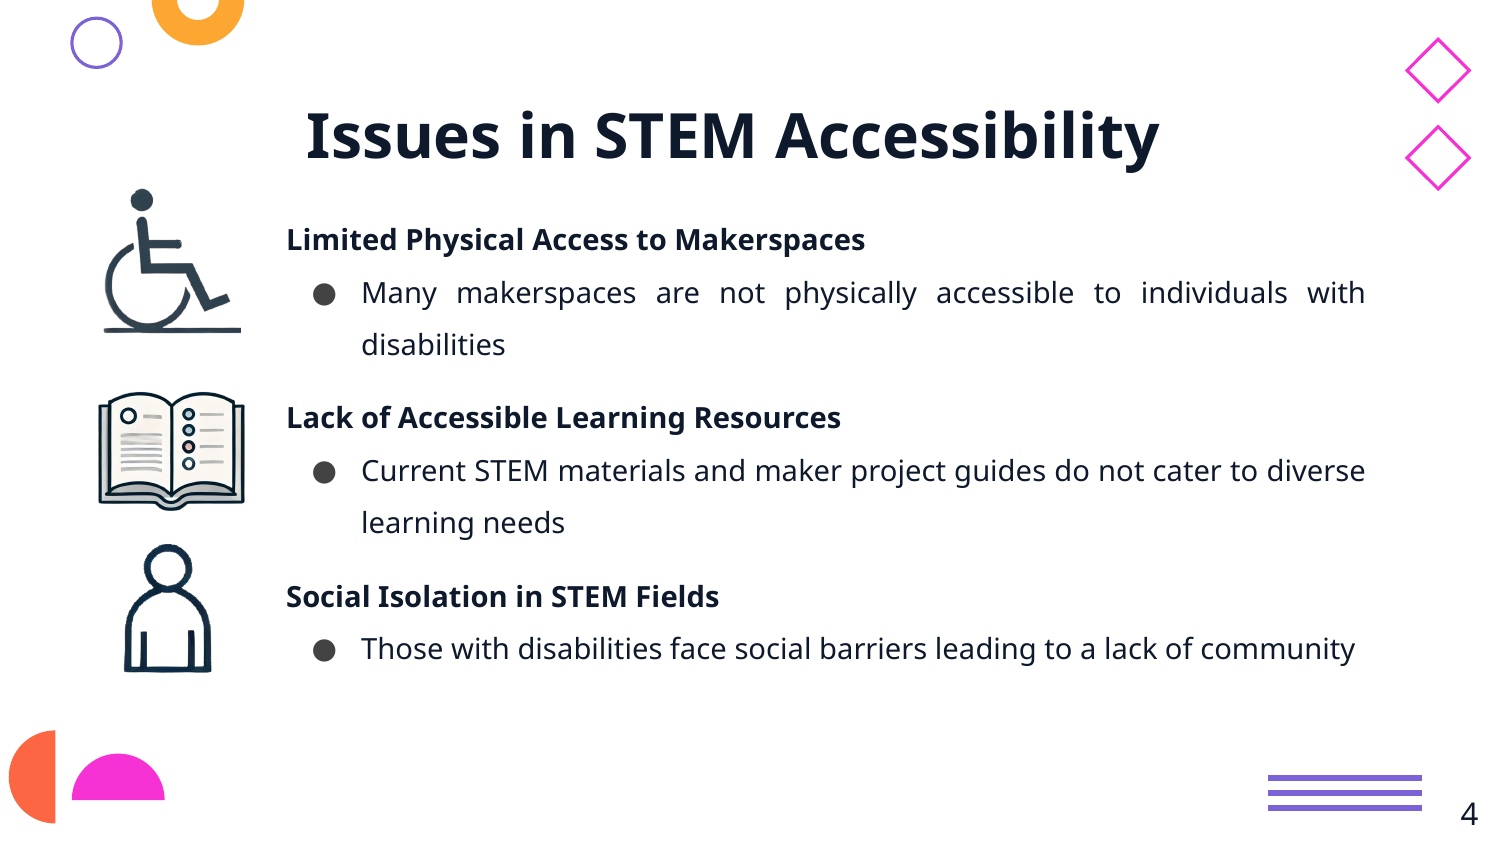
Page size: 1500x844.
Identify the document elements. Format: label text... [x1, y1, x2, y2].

slide_number ‹#› [1403, 779, 1494, 844]
title Issues in STEM Accessibility [118, 81, 1382, 185]
picture [98, 184, 241, 347]
picture [84, 391, 255, 520]
picture [116, 540, 224, 690]
list Limited Physical Access to Makerspaces Many makerspaces are not physically accessible to individuals with disabilities Lack of Accessible Learning Resources Current STEM materials and maker project guides do not cater to diverse learning needs Social Isolation in STEM Fields Those with disabilities face social barriers leading to a lack of community [196, 189, 1382, 780]
